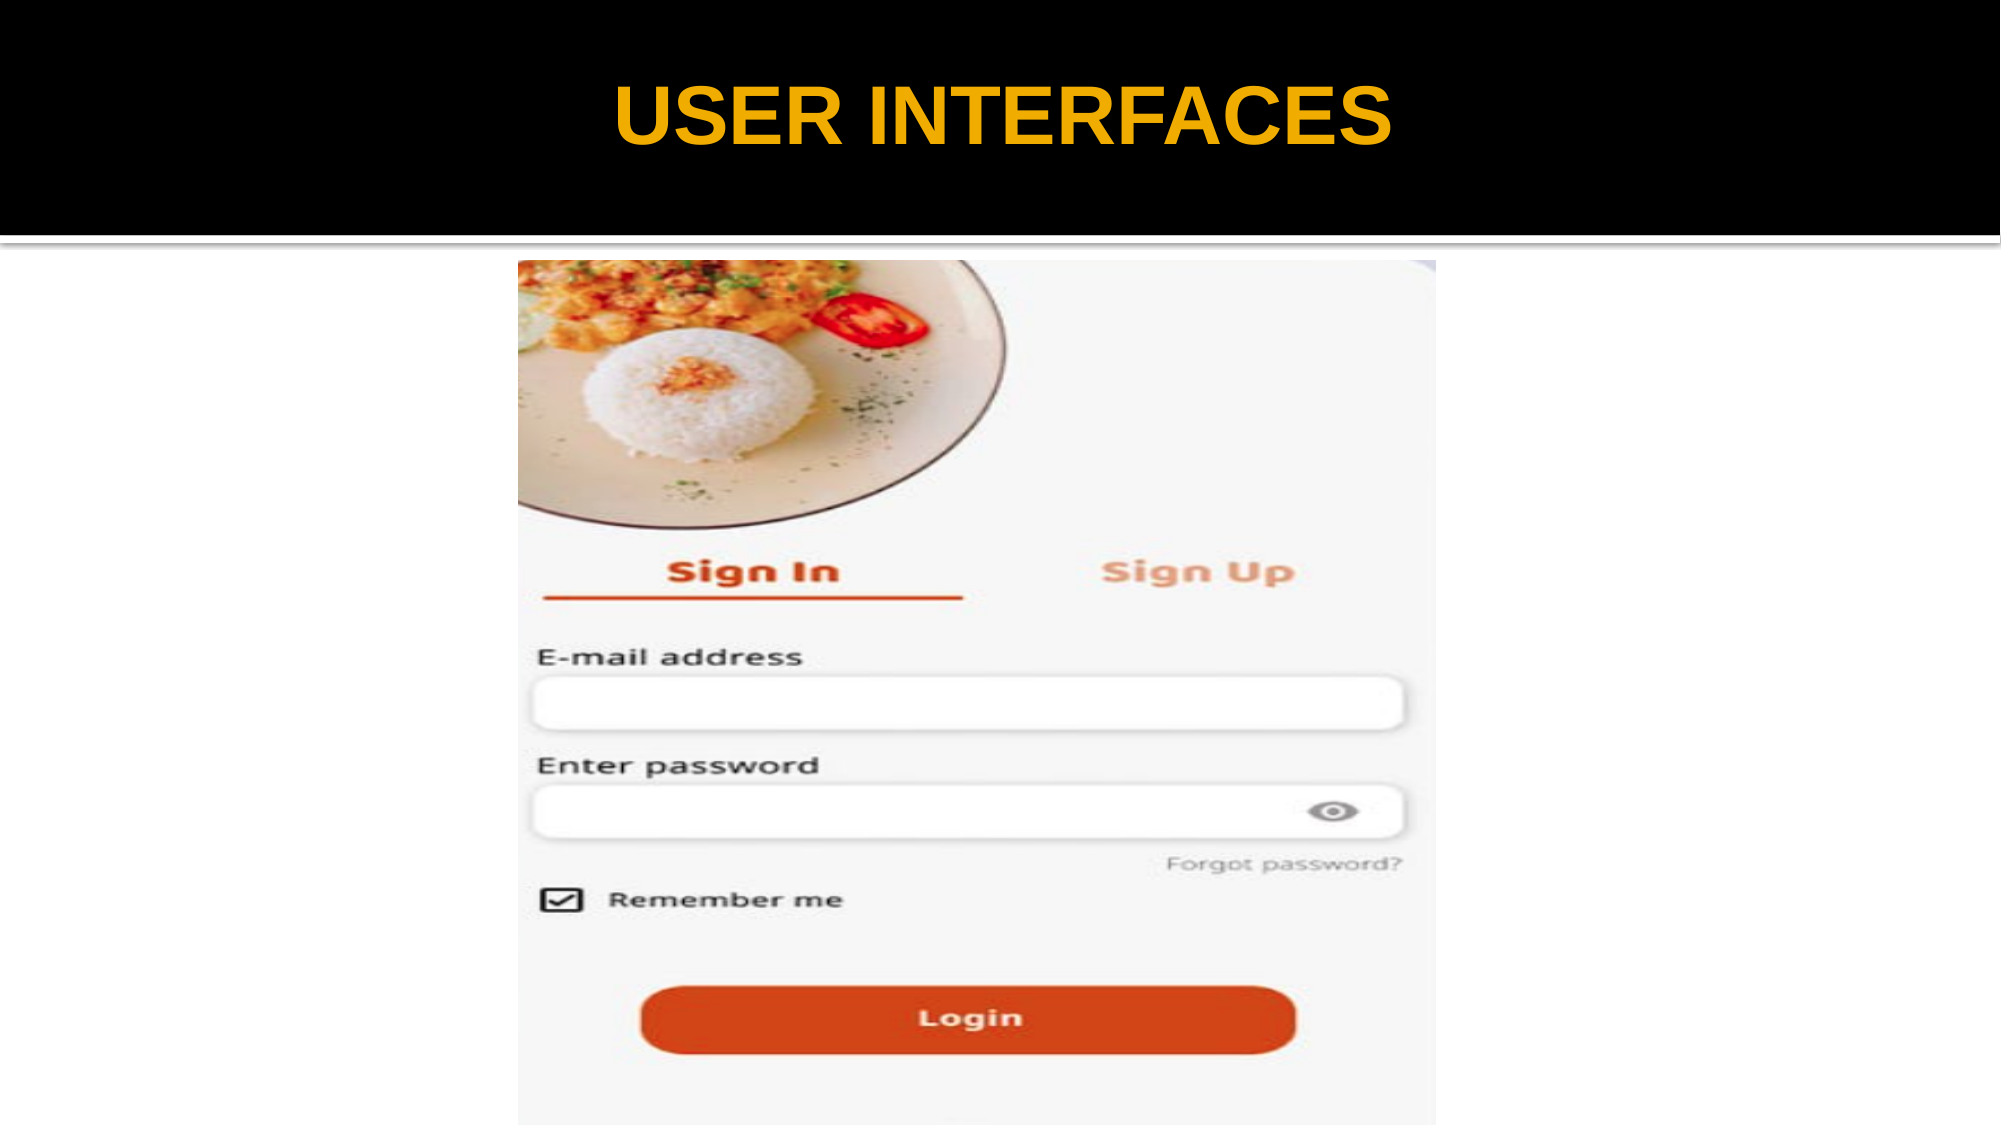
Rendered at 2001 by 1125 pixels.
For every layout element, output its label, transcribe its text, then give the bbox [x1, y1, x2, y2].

picture [518, 260, 1436, 1125]
title USER INTERFACES [137, 3, 1863, 221]
